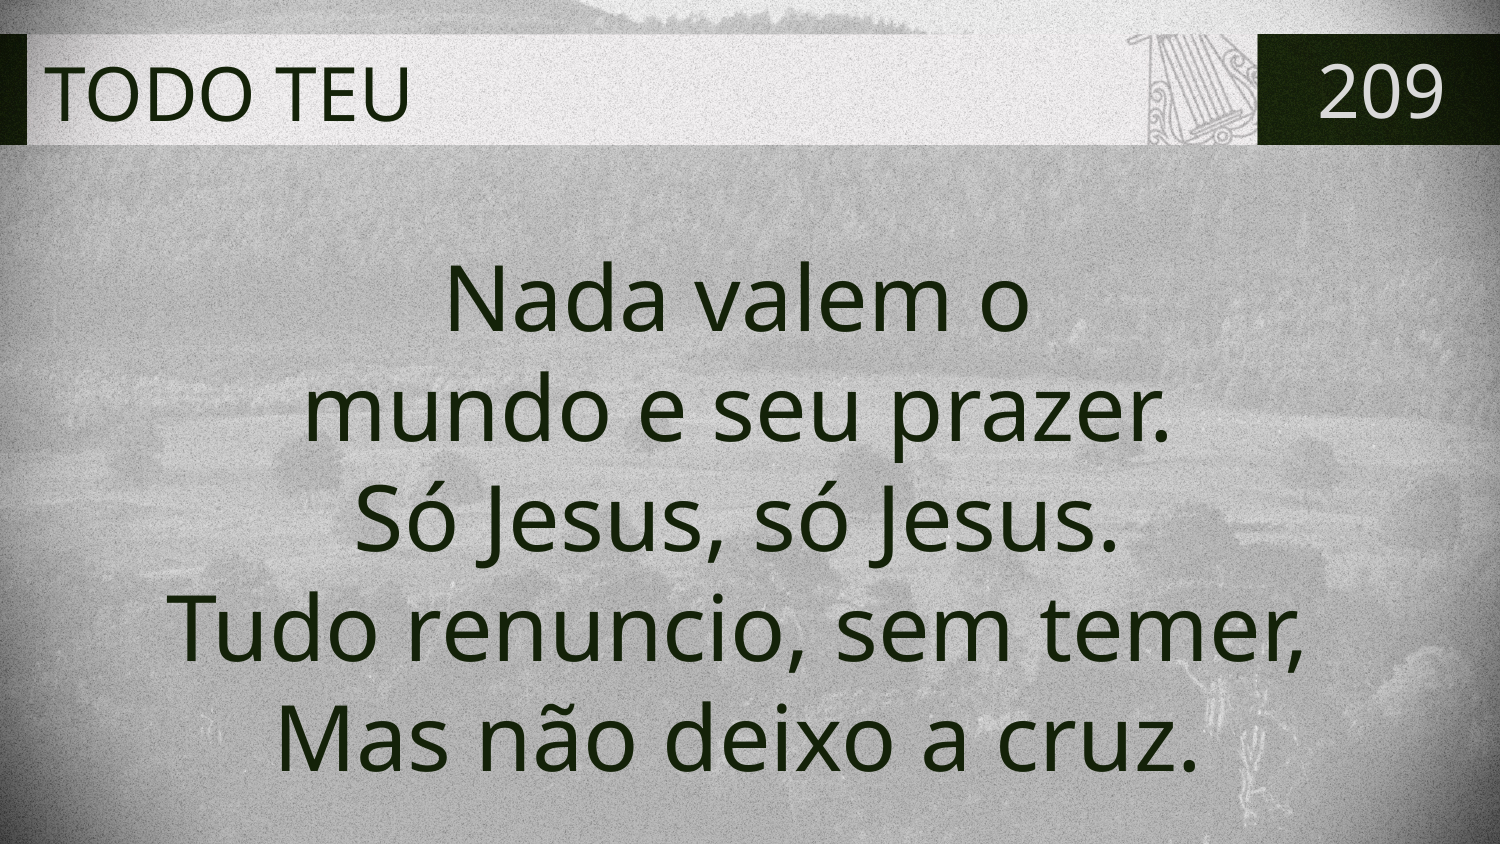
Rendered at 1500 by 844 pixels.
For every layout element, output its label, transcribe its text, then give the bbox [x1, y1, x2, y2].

list 209 [1281, 36, 1483, 143]
picture [0, 0, 1500, 185]
list Nada valem o mundo e seu prazer. Só Jesus, só Jesus. Tudo renuncio, sem temer, Mas não deixo a cruz. [0, 185, 1500, 844]
title TODO TEU [29, 33, 1258, 151]
